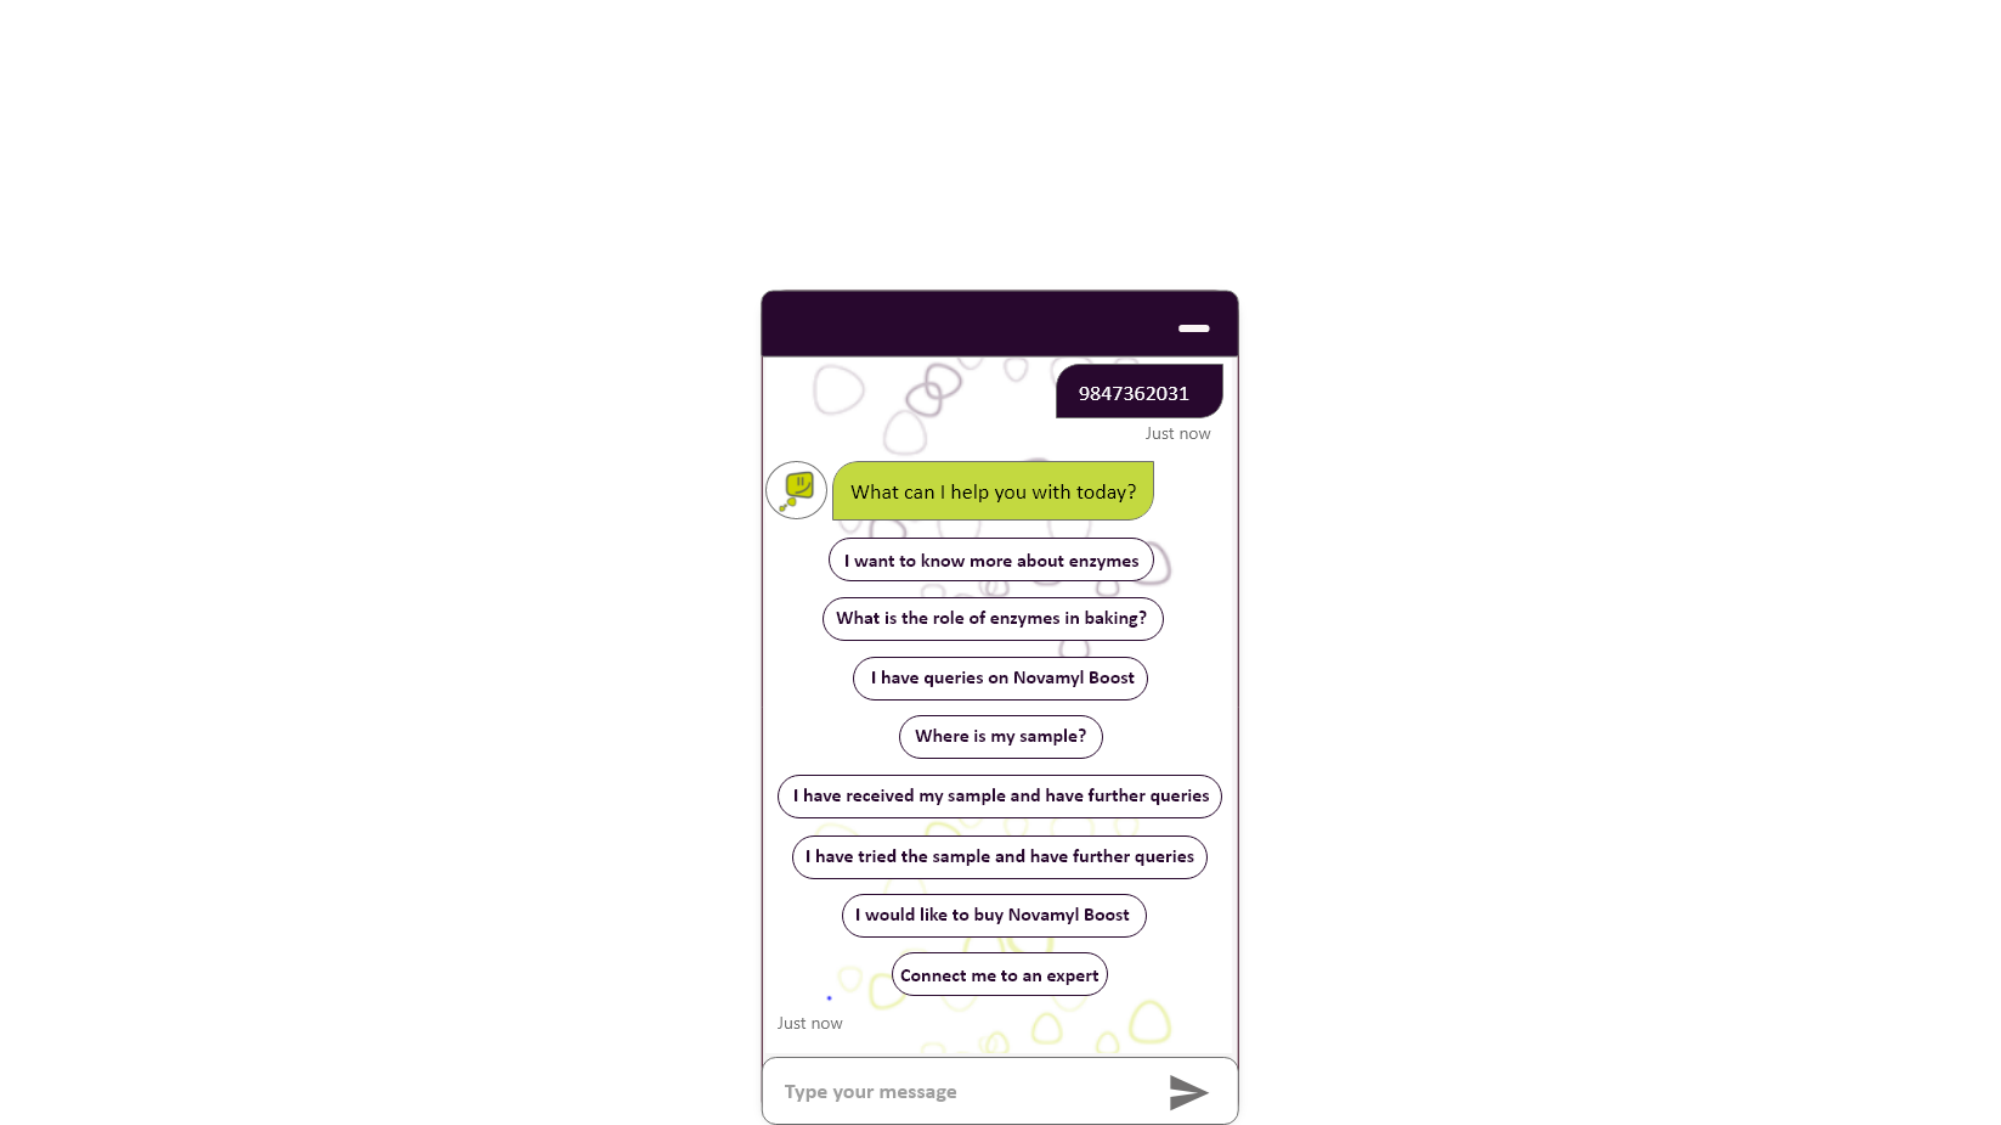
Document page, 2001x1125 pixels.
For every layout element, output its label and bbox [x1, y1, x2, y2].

picture [739, 0, 1260, 1125]
